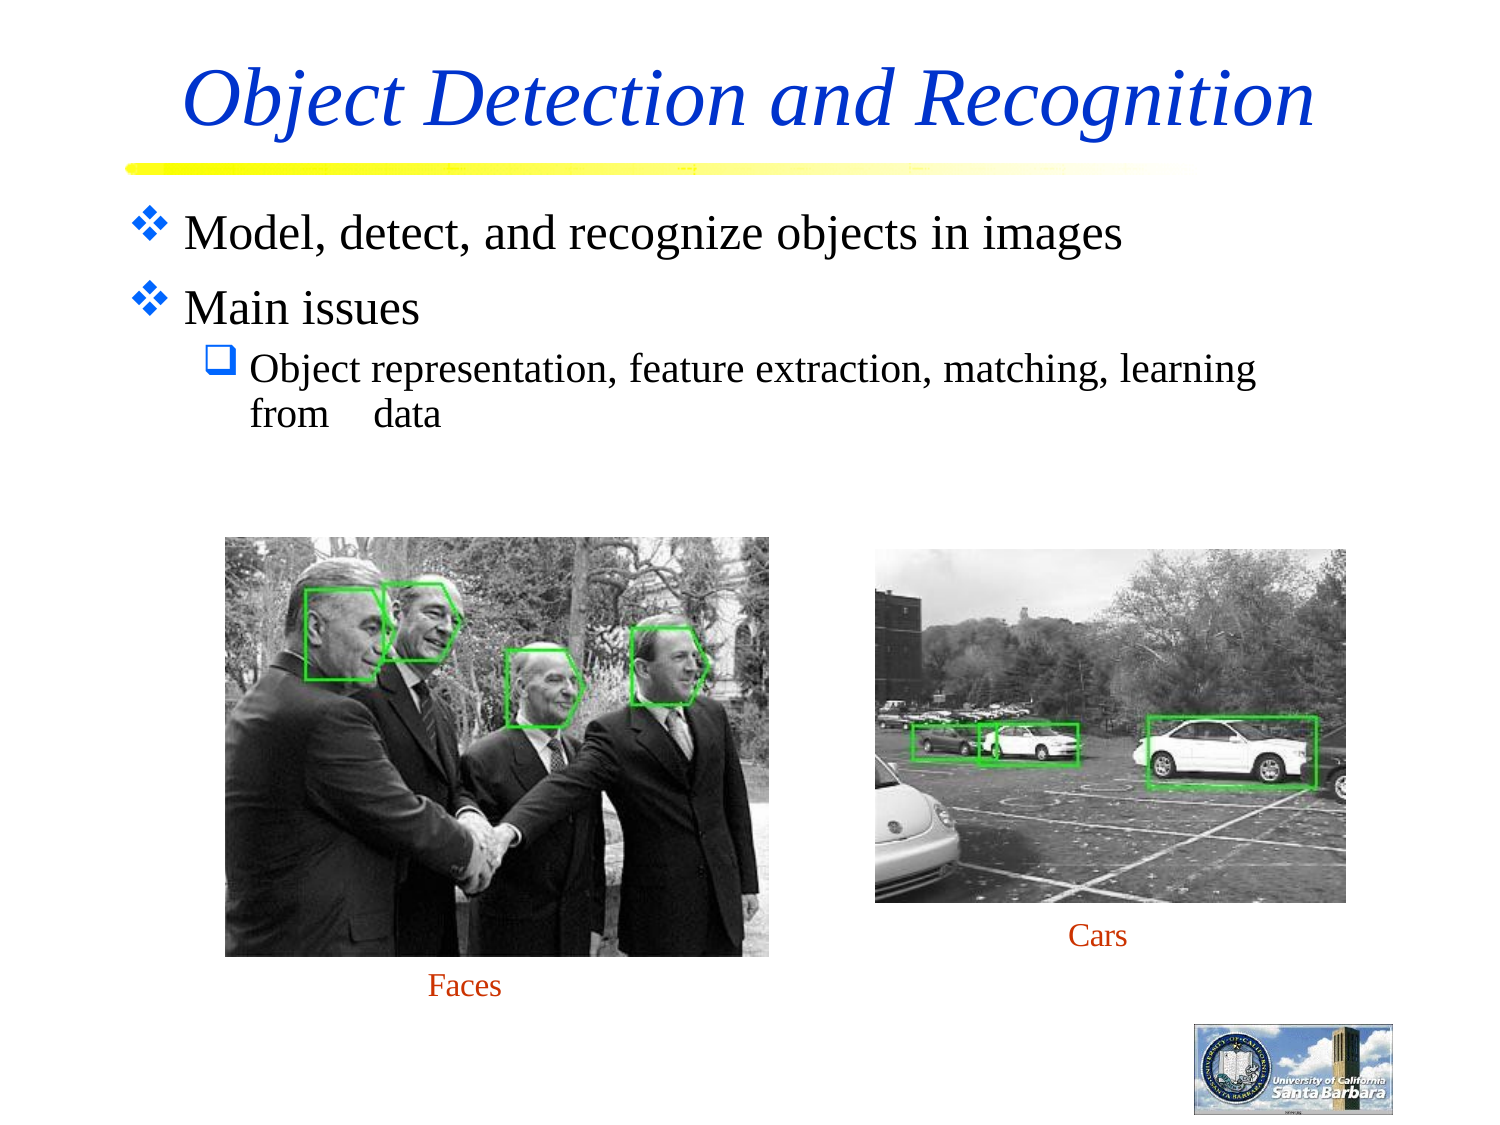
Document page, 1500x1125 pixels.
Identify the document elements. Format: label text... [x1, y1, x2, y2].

text_box Faces [425, 966, 506, 1003]
text_box Cars [1066, 911, 1132, 953]
picture [224, 537, 770, 957]
list Model, detect, and recognize objects in images Main issues Object representation, feature extraction, matching, learning from data [125, 182, 1346, 838]
title Object Detection and Recognition [83, 40, 1417, 231]
picture [1194, 1024, 1393, 1115]
picture [874, 549, 1346, 903]
